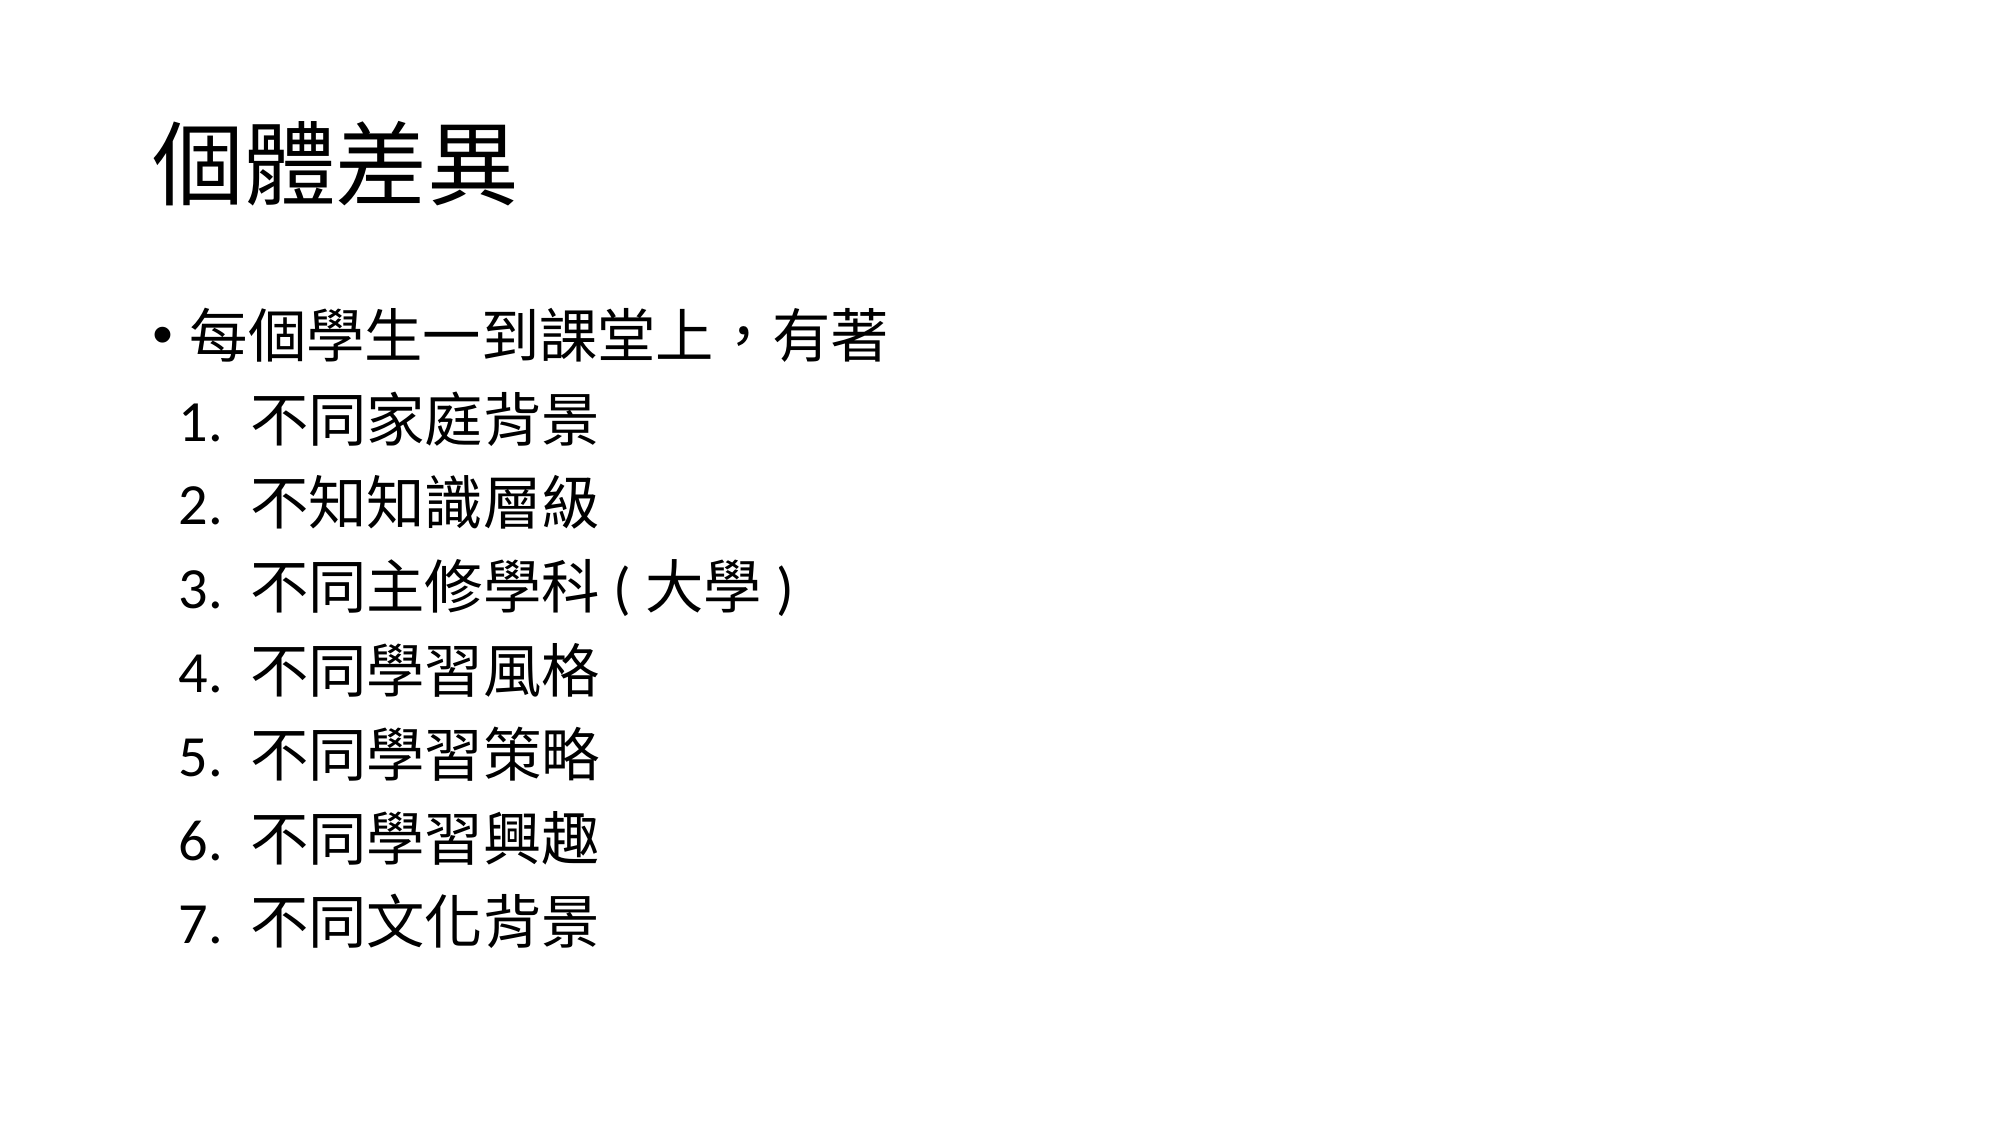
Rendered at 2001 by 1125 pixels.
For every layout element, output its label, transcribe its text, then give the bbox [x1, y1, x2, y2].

list 每個學生一到課堂上，有著 1. 不同家庭背景 2. 不知知識層級 3. 不同主修學科(大學) 4. 不同學習風格 5. 不同學習策略 6. 不同學習興趣 7. 不同文化背景 [137, 299, 1863, 1014]
title 個體差異 [137, 59, 1863, 278]
